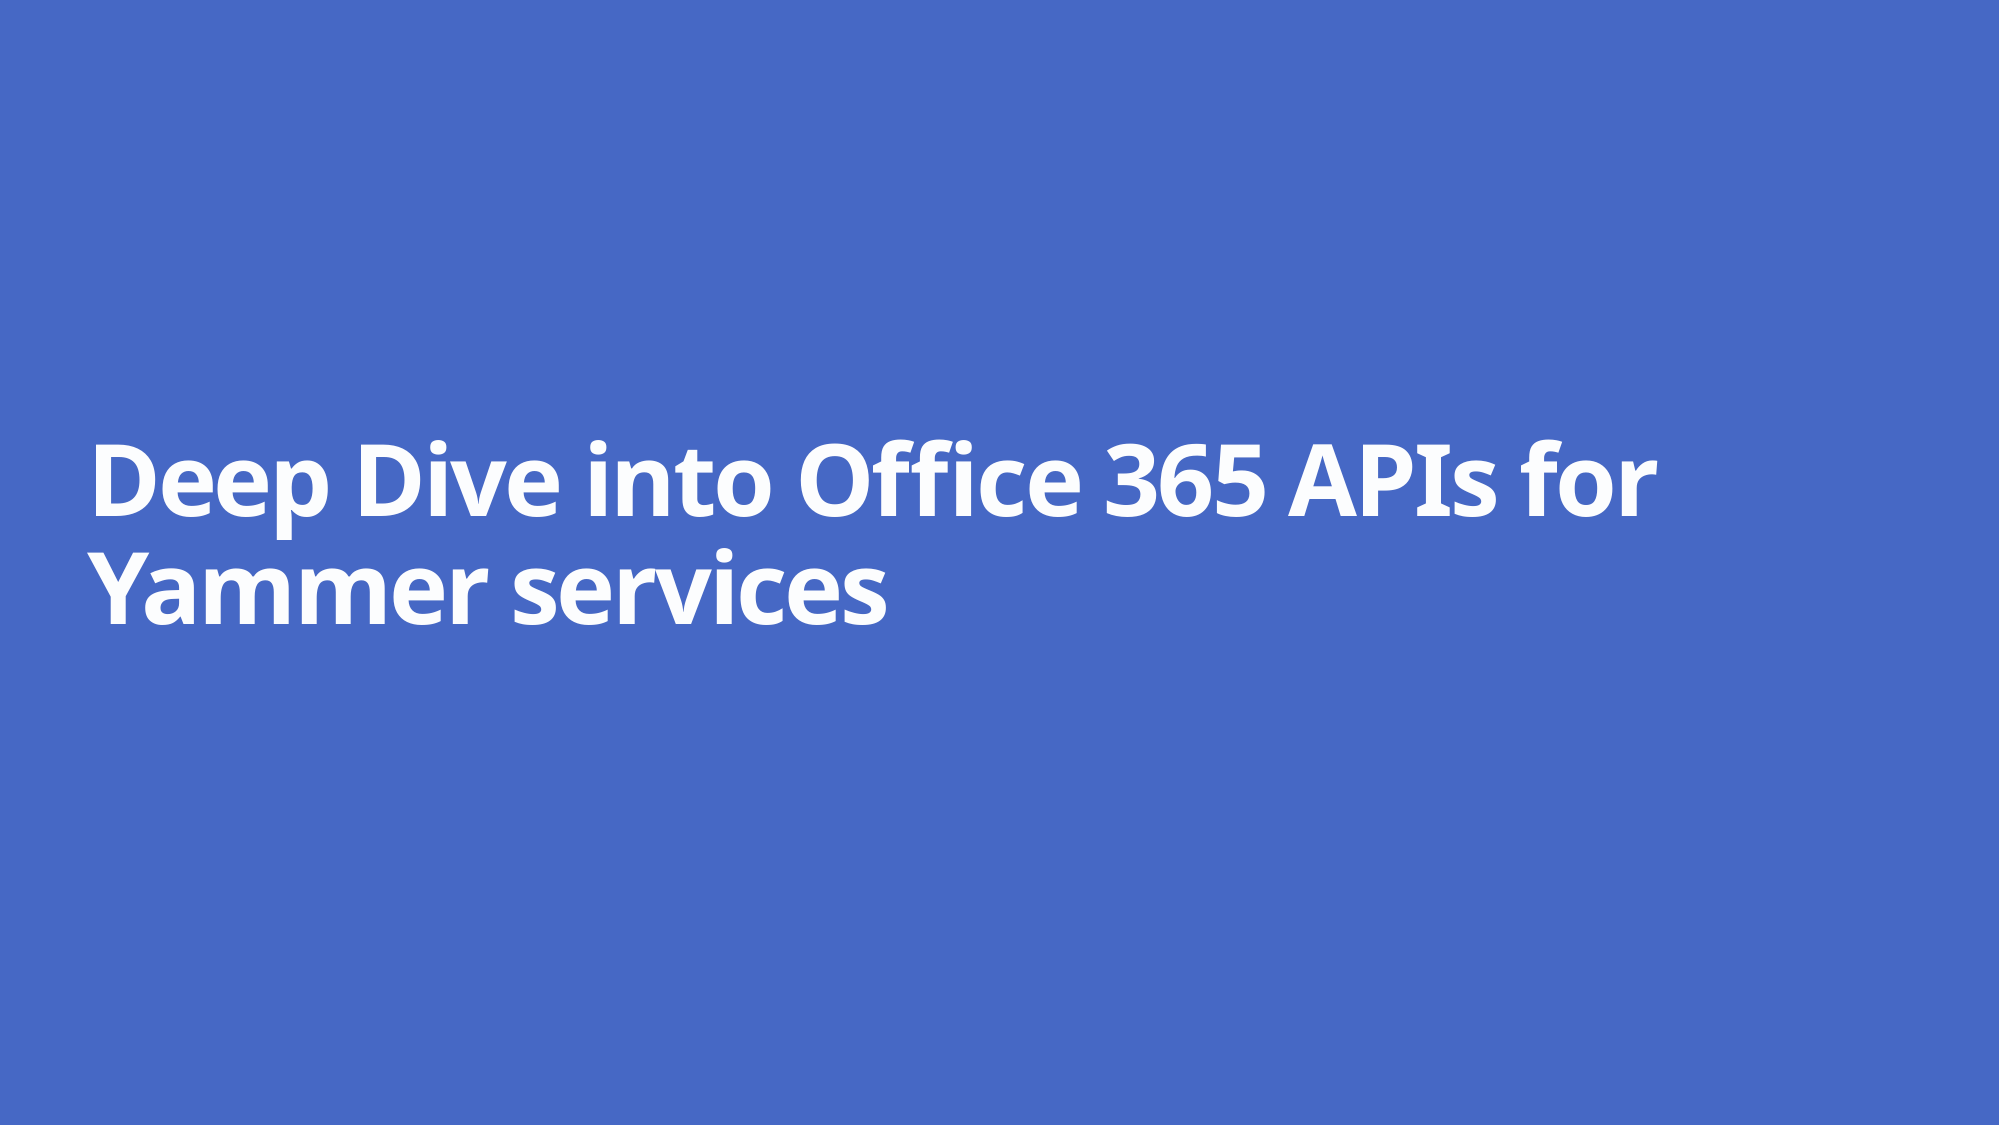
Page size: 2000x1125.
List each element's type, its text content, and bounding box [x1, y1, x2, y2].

title Deep Dive into Office 365 APIs for Yammer services [87, 379, 1912, 697]
